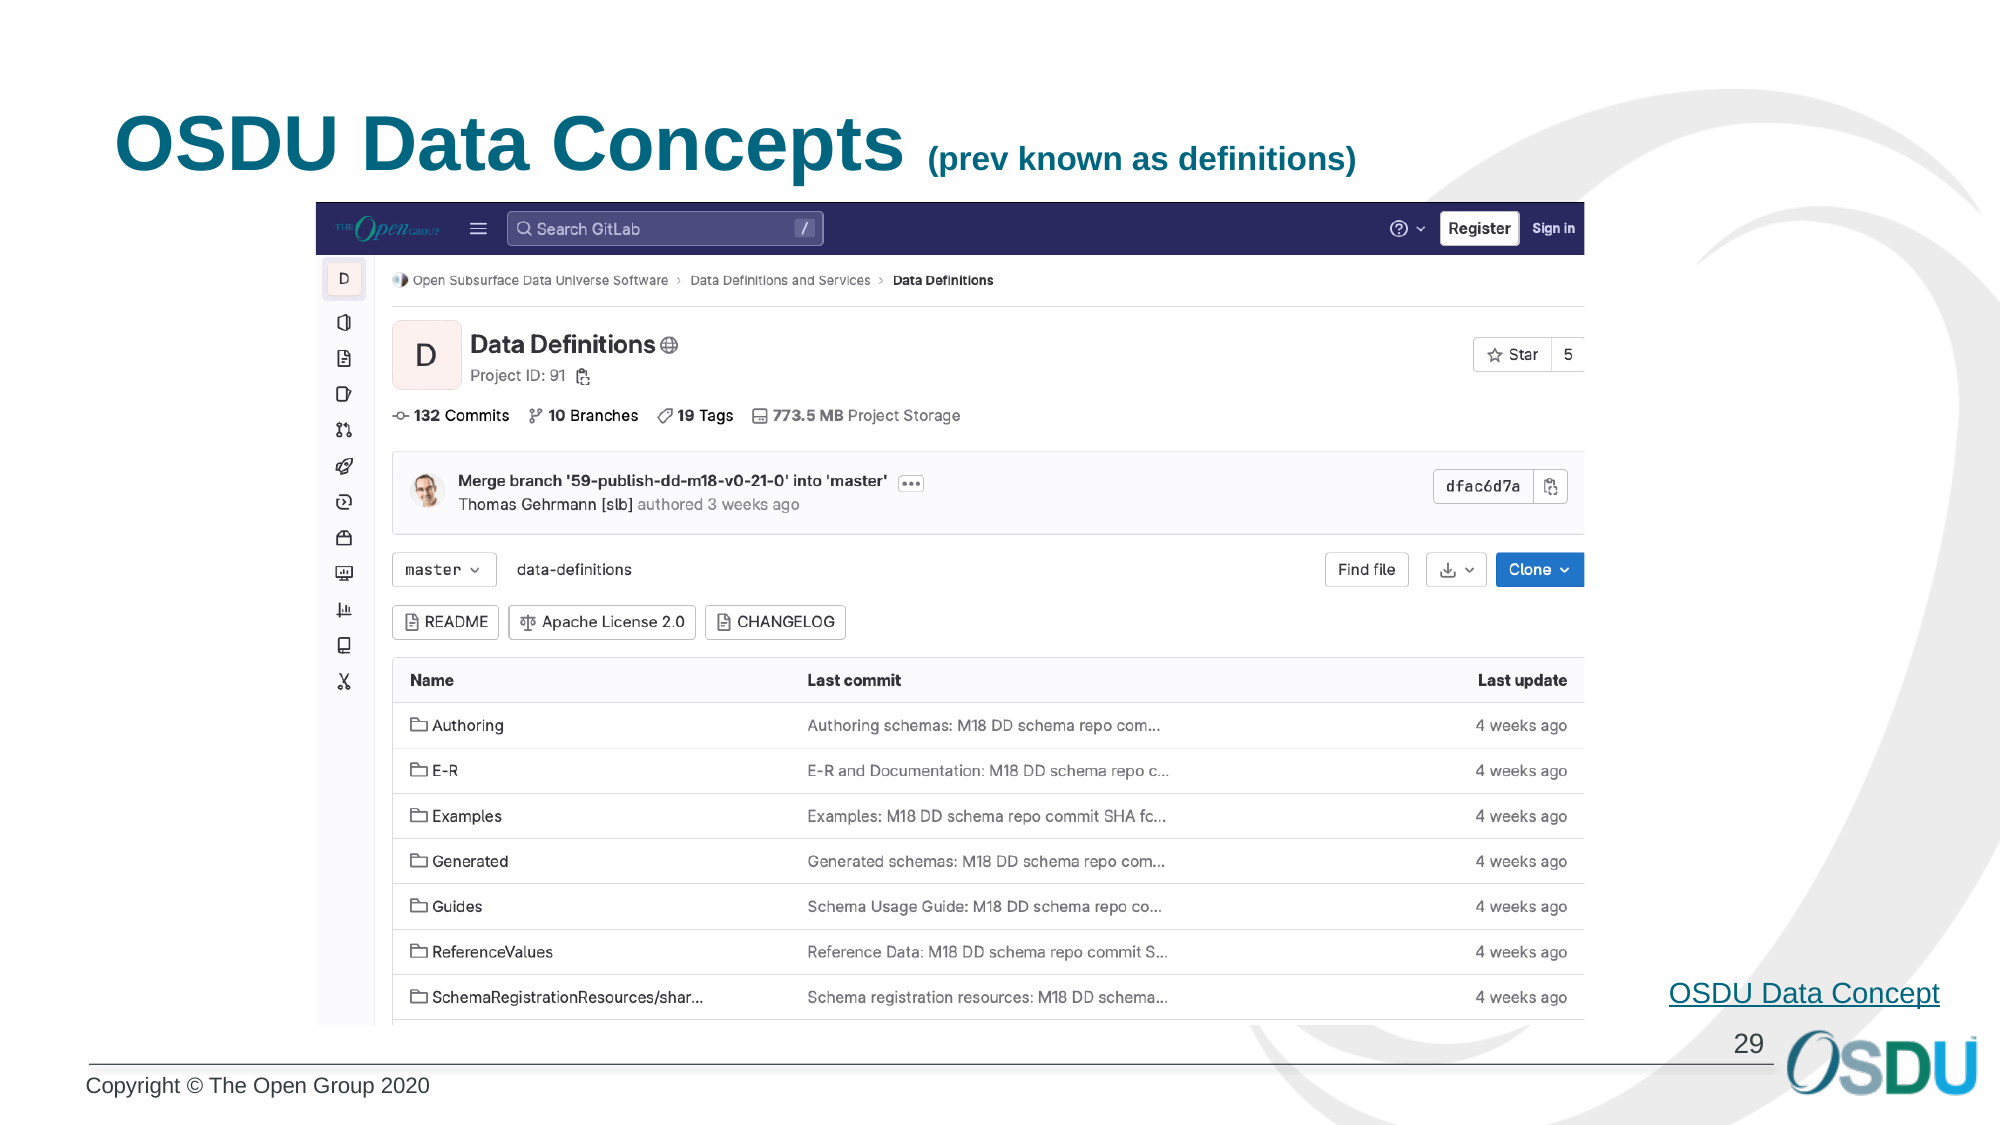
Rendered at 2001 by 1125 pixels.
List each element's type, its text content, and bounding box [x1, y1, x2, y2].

picture [1782, 1078, 1983, 1105]
title OSDU Data Concepts (prev known as definitions) [99, 45, 1900, 233]
text_box OSDU Data Concept [1654, 967, 1956, 1017]
slide_number 29 [1515, 1017, 1983, 1078]
picture [315, 202, 1585, 1025]
